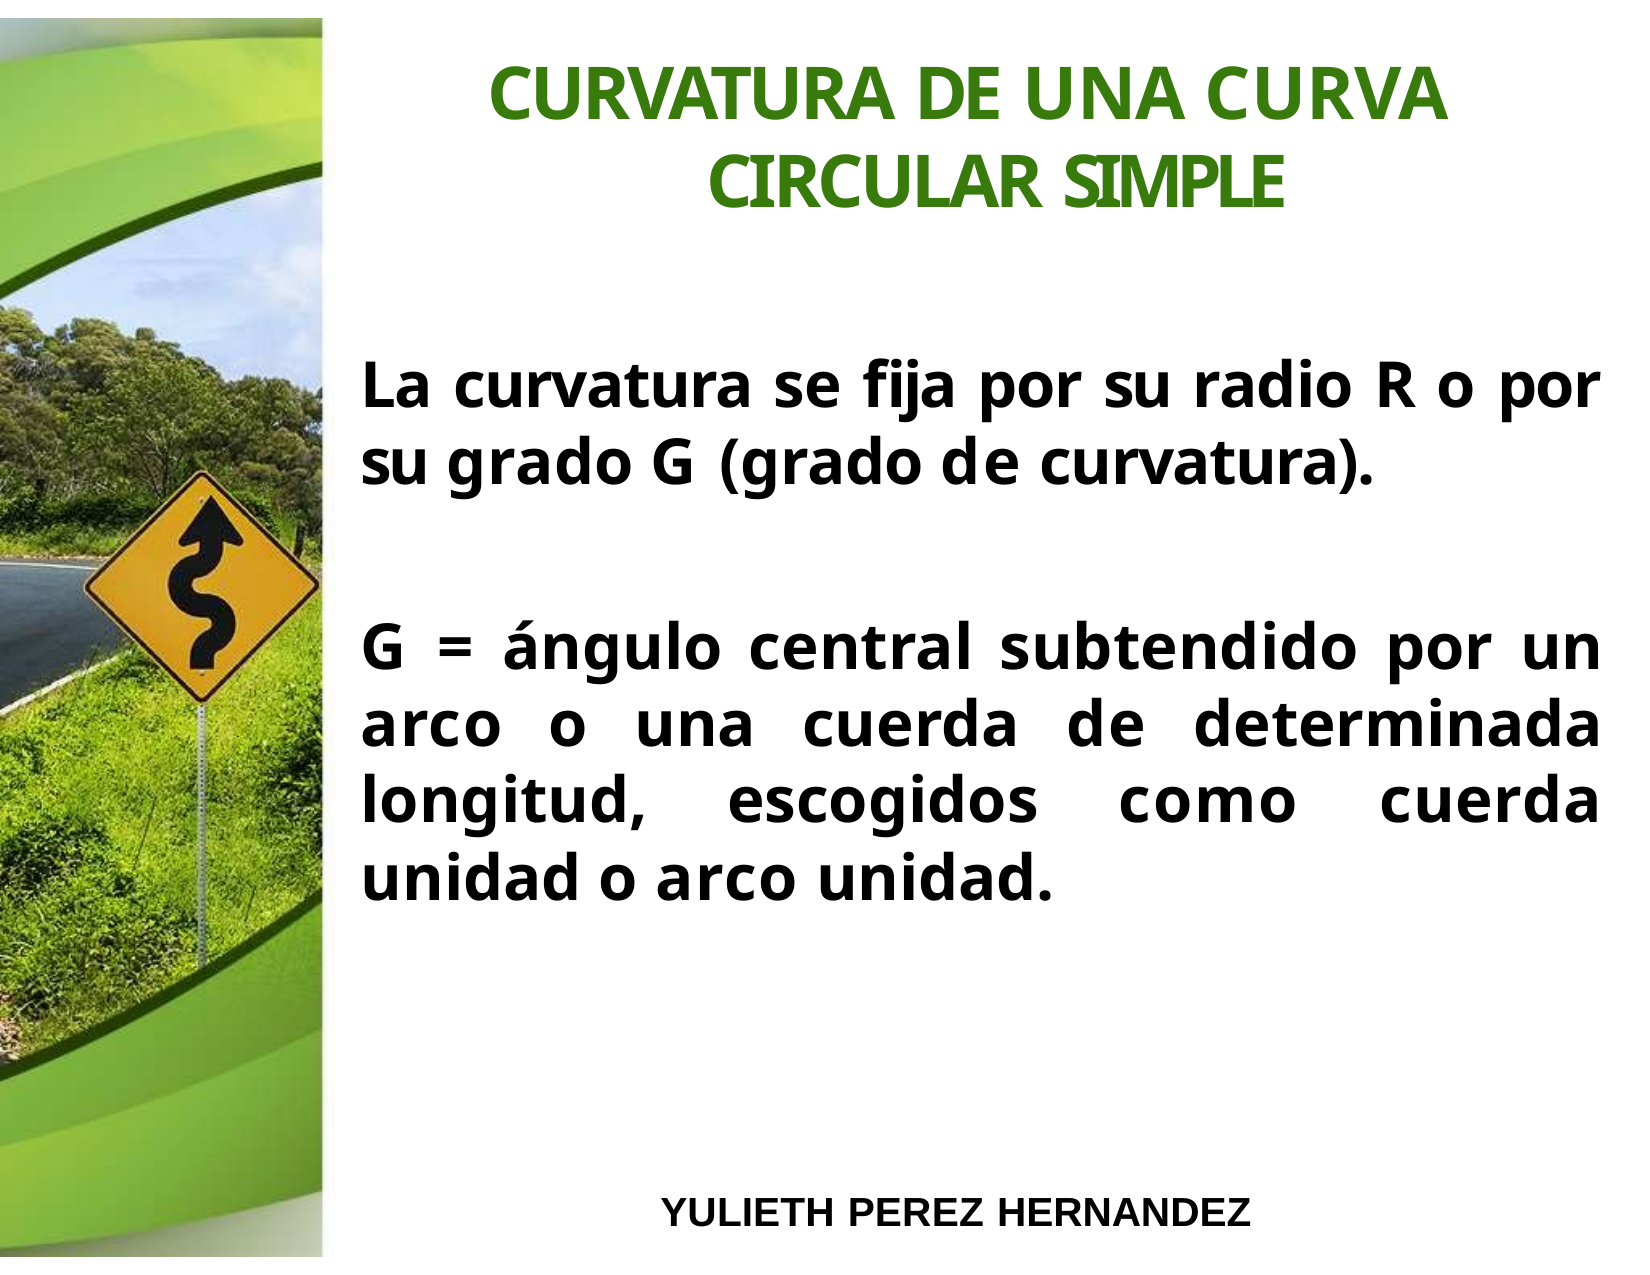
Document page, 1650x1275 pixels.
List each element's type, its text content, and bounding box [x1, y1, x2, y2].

text_box La curvatura se fija por su radio R o por su grado G (grado de curvatura). G = ángulo central subtendido por un arco o una cuerda de determinada longitud, escogidos como cuerda unidad o arco unidad. [358, 341, 1604, 913]
title CURVATURA DE UNA CURVA CIRCULAR SIMPLE [485, 44, 1476, 260]
text_box YULIETH PEREZ HERNANDEZ [658, 1182, 1259, 1235]
picture [0, 18, 337, 1257]
